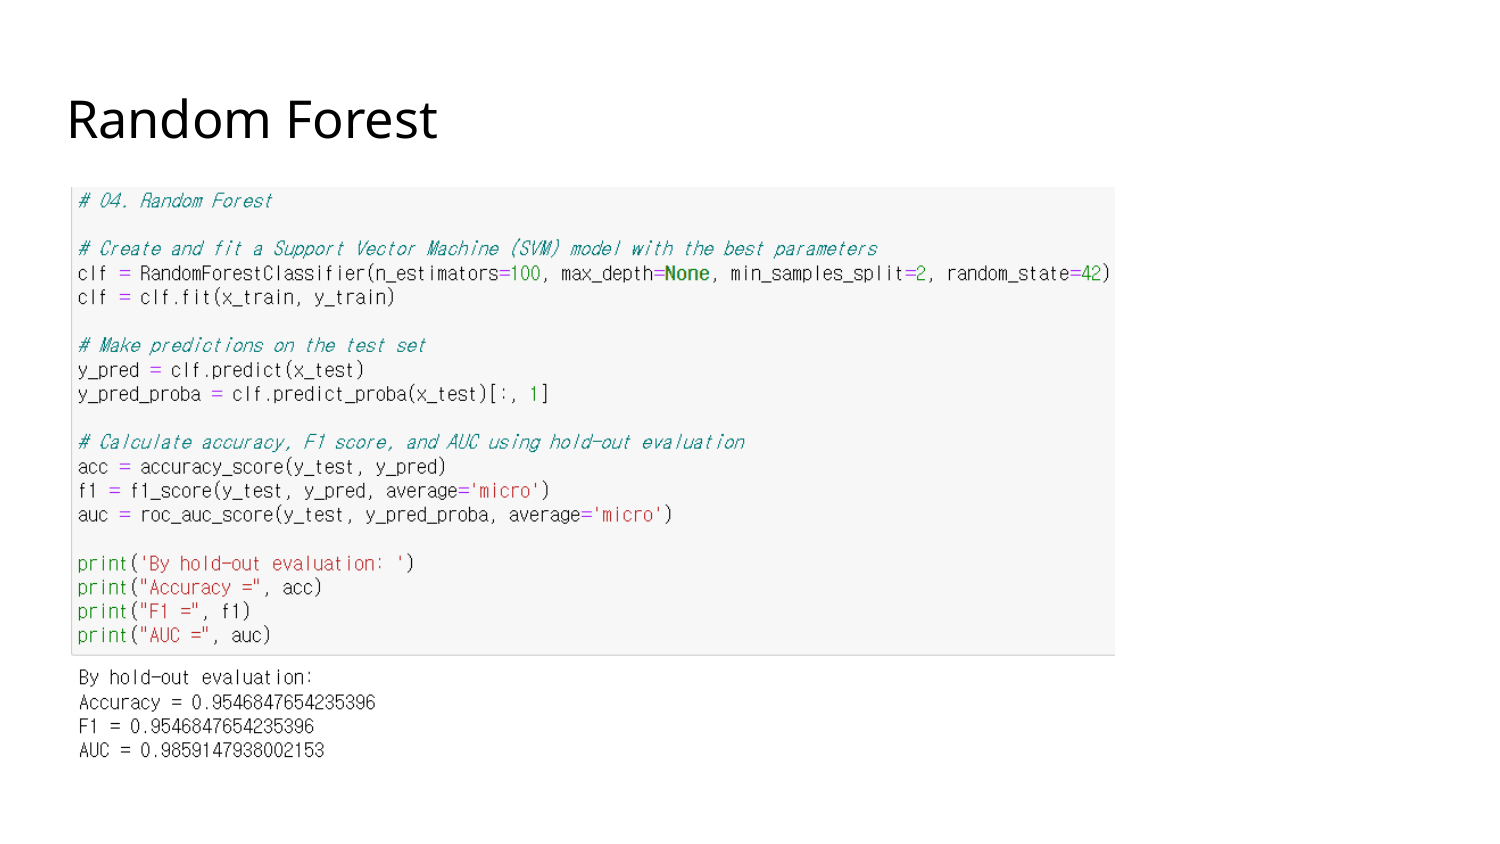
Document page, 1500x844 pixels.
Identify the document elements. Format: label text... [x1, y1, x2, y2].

picture [71, 187, 1115, 765]
title Random Forest [51, 72, 1449, 167]
